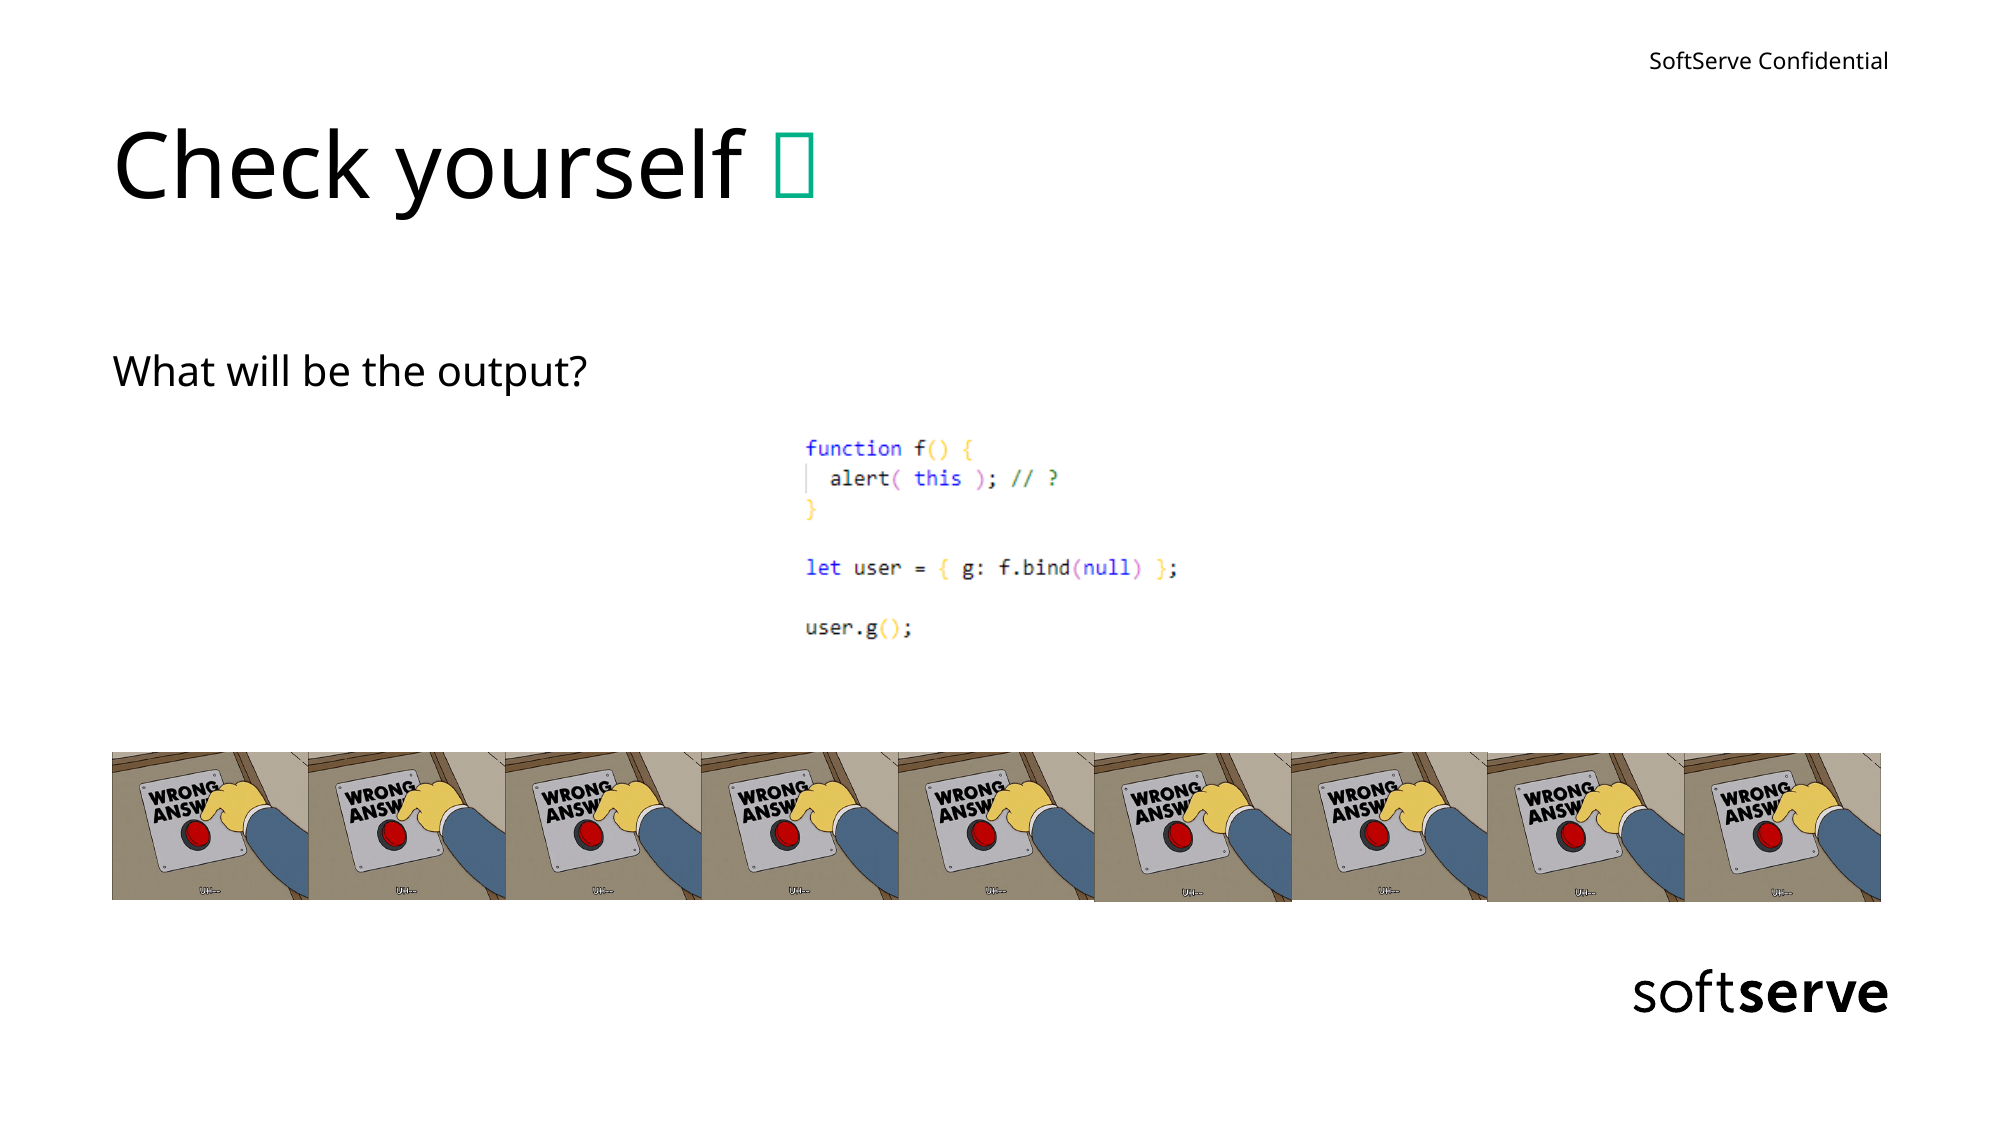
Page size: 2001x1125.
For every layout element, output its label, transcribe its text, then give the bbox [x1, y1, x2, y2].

picture [804, 434, 1196, 645]
picture [112, 752, 1881, 902]
list What will be the output? Solution: null. The context of a bound function is hard-fixed. There’s just no way to further change it. [112, 337, 1911, 900]
title Check yourself  [112, 112, 1888, 225]
